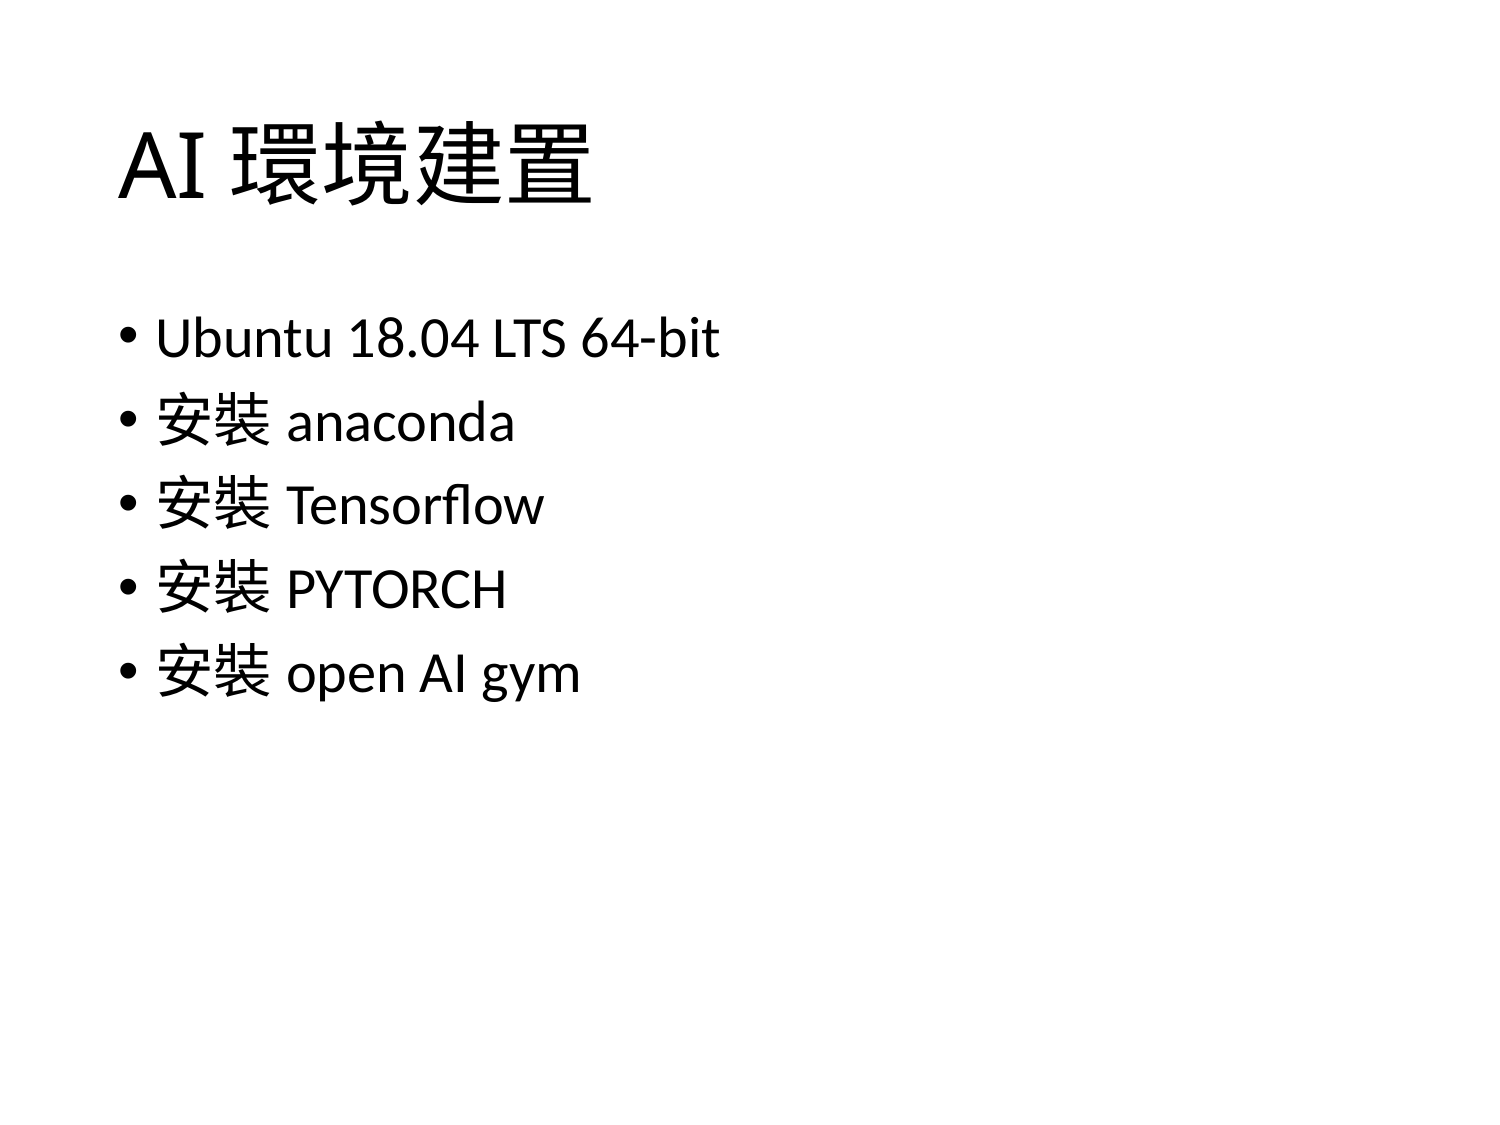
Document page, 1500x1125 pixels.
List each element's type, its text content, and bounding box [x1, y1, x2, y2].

list Ubuntu 18.04 LTS 64-bit 安裝anaconda 安裝Tensorflow 安裝PYTORCH 安裝open AI gym [103, 299, 1397, 1014]
title AI環境建置 [103, 59, 1397, 278]
